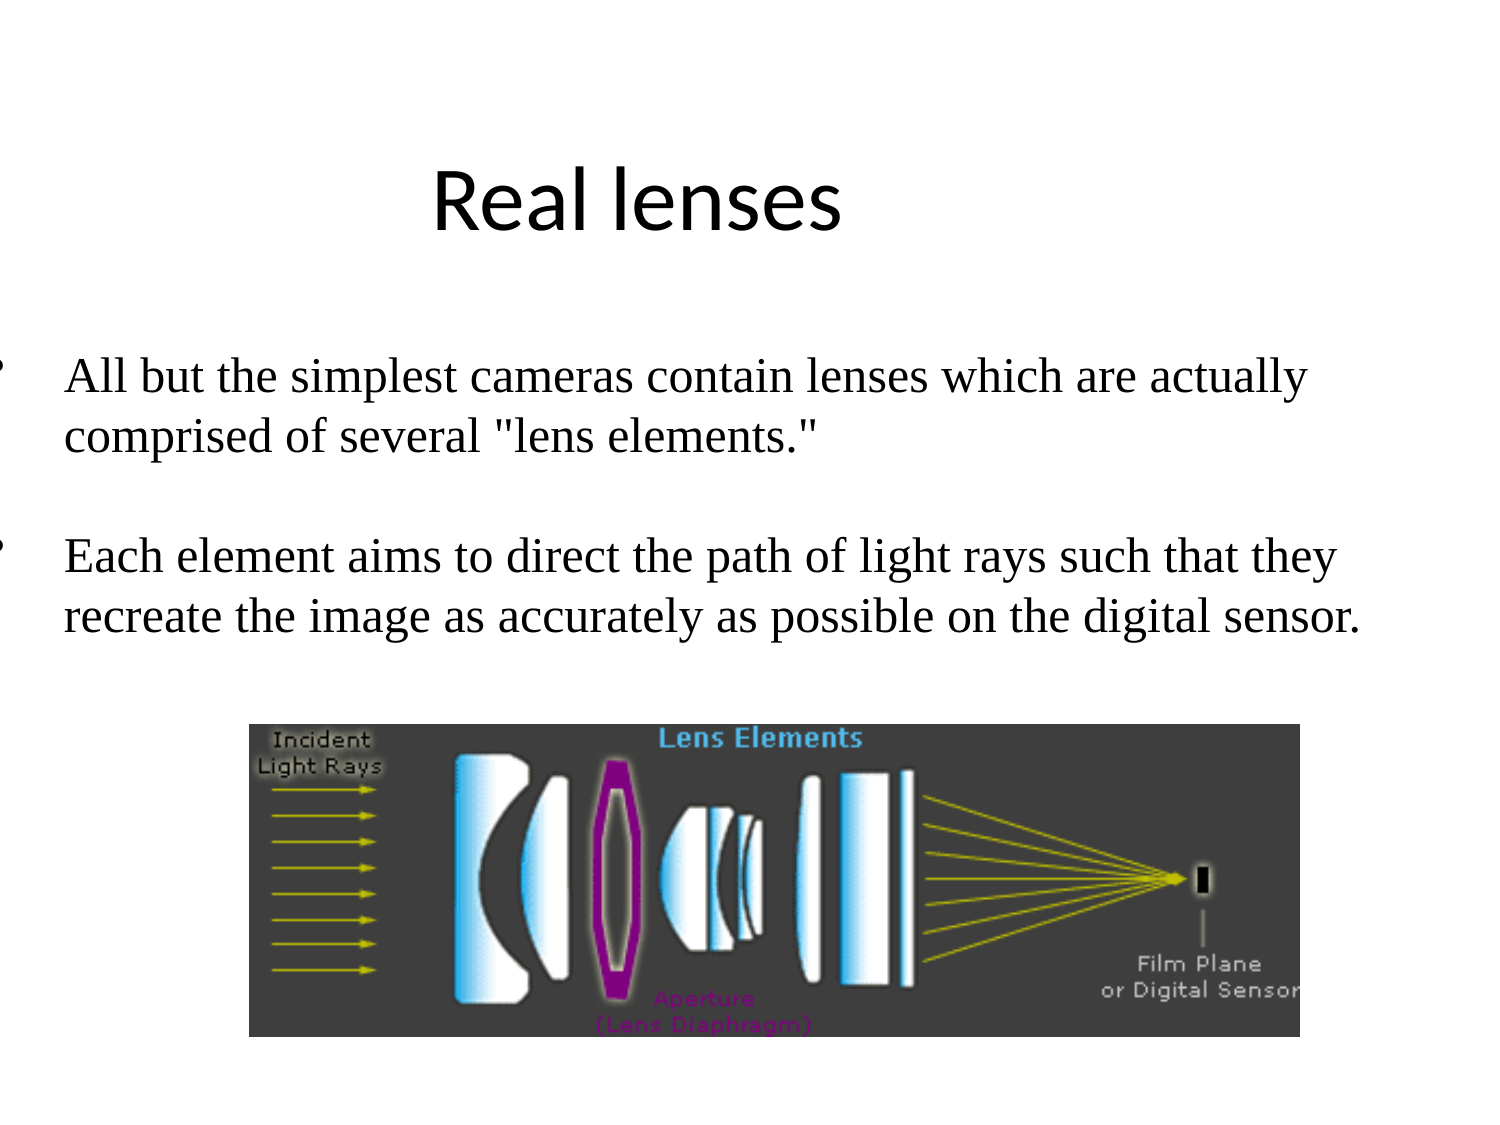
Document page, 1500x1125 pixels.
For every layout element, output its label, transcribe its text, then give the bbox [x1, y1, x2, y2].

title Real lenses [0, 99, 1275, 288]
text_box All but the simplest cameras contain lenses which are actually comprised of several "lens elements." Each element aims to direct the path of light rays such that they recreate the image as accurately as possible on the digital sensor. [0, 334, 1500, 710]
picture [249, 724, 1301, 1037]
